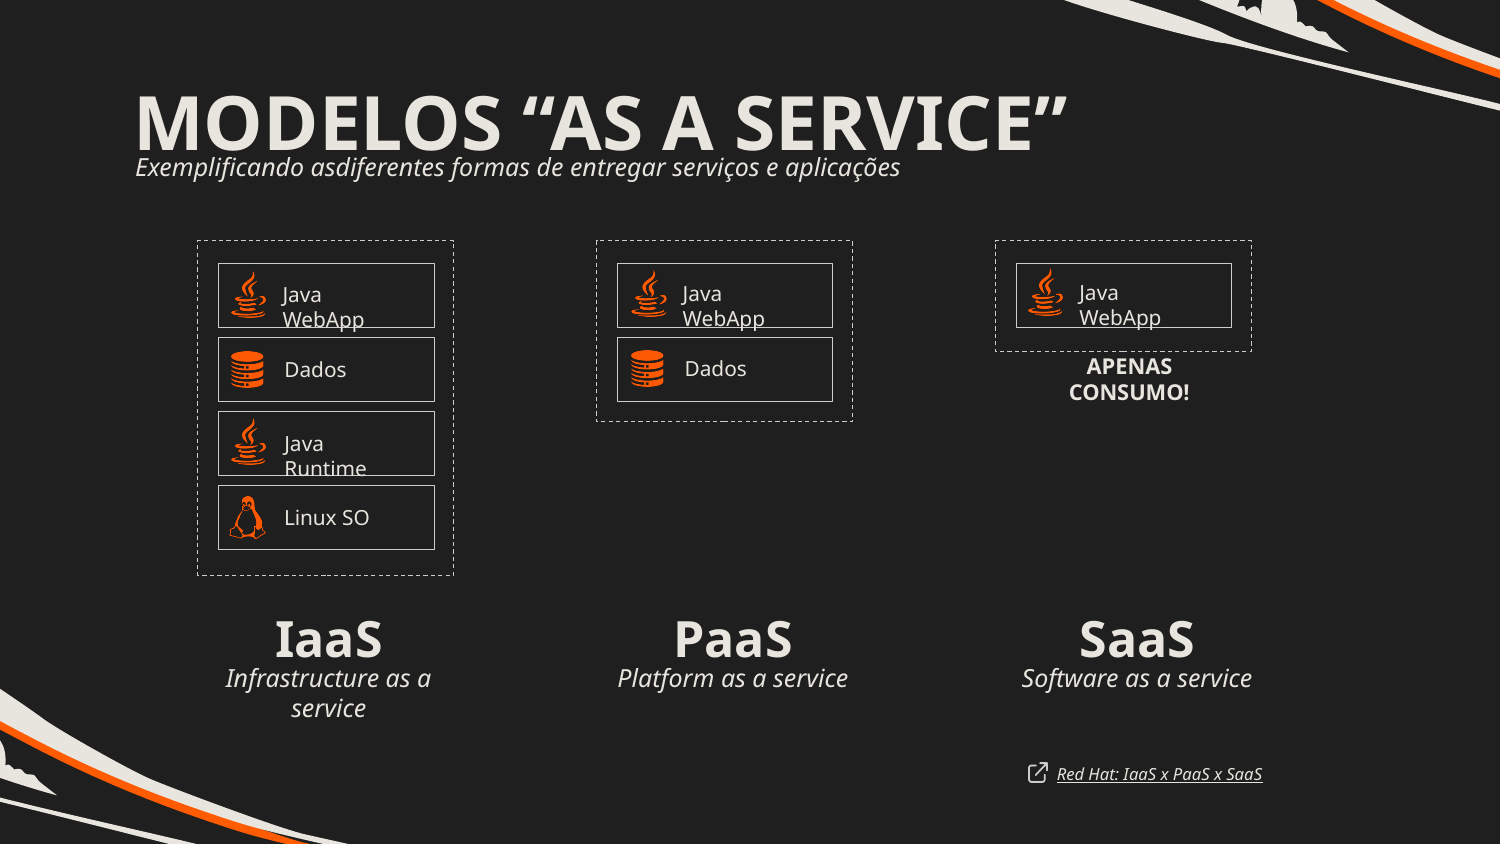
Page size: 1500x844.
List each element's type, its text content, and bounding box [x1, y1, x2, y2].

text_box Java Runtime [269, 415, 426, 476]
picture [225, 417, 273, 465]
subtitle Infrastructure as a service [170, 647, 488, 708]
text_box [616, 335, 835, 404]
text_box [217, 335, 436, 404]
text_box Red Hat: IaaS x PaaS x SaaS [1042, 756, 1475, 794]
text_box Platform as a service [574, 647, 892, 708]
text_box [217, 261, 436, 329]
picture [625, 269, 673, 317]
text_box Exemplificando asdiferentes formas de entregar serviços e aplicações [120, 144, 1076, 189]
text_box [217, 409, 436, 478]
text_box [993, 238, 1253, 354]
picture [1022, 268, 1069, 316]
text_box Java WebApp [267, 267, 424, 327]
picture [225, 270, 273, 318]
text_box MODELOS “AS A SERVICE” [118, 72, 1382, 167]
text_box IaaS [170, 616, 488, 647]
text_box [196, 239, 456, 577]
text_box Java WebApp [1064, 264, 1221, 325]
text_box [595, 239, 854, 424]
text_box Dados [269, 341, 426, 401]
text_box APENAS CONSUMO! [1028, 357, 1231, 400]
picture [631, 350, 669, 387]
text_box [1014, 261, 1234, 329]
text_box Java WebApp [667, 266, 824, 326]
text_box [217, 484, 436, 552]
text_box SaaS [978, 616, 1296, 647]
text_box PaaS [574, 616, 892, 647]
text_box Dados [669, 340, 826, 400]
picture [226, 496, 269, 539]
text_box Linux SO [269, 489, 426, 550]
text_box [616, 261, 835, 329]
text_box Software as a service [978, 647, 1296, 708]
picture [1028, 762, 1049, 783]
picture [231, 351, 268, 388]
